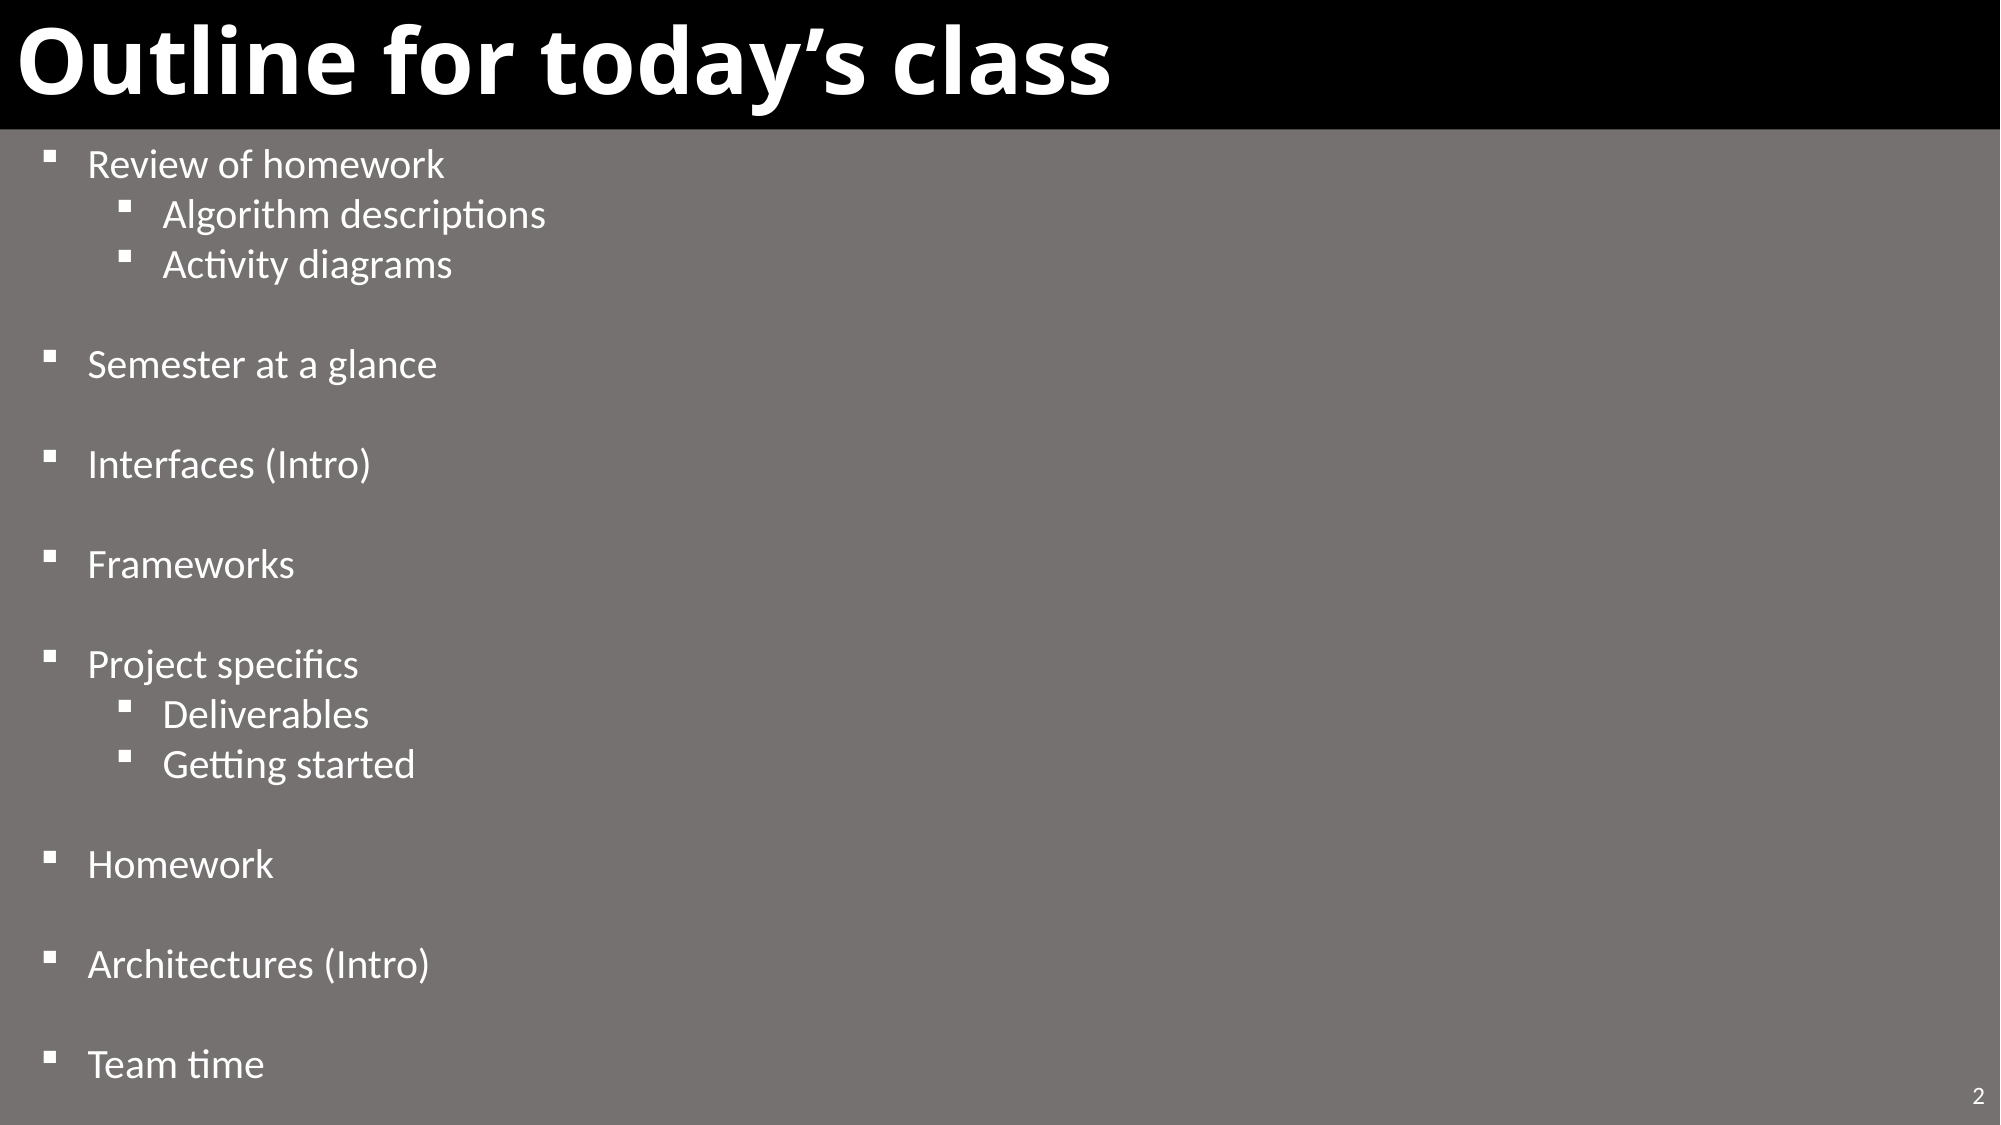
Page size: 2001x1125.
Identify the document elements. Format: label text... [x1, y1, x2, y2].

text_box Review of homework Algorithm descriptions Activity diagrams Semester at a glance Interfaces (Intro) Frameworks Project specifics Deliverables Getting started Homework Architectures (Intro) Team time [25, 129, 1242, 1095]
slide_number 2 [1550, 1065, 2000, 1125]
title Outline for today’s class [0, 0, 2000, 130]
